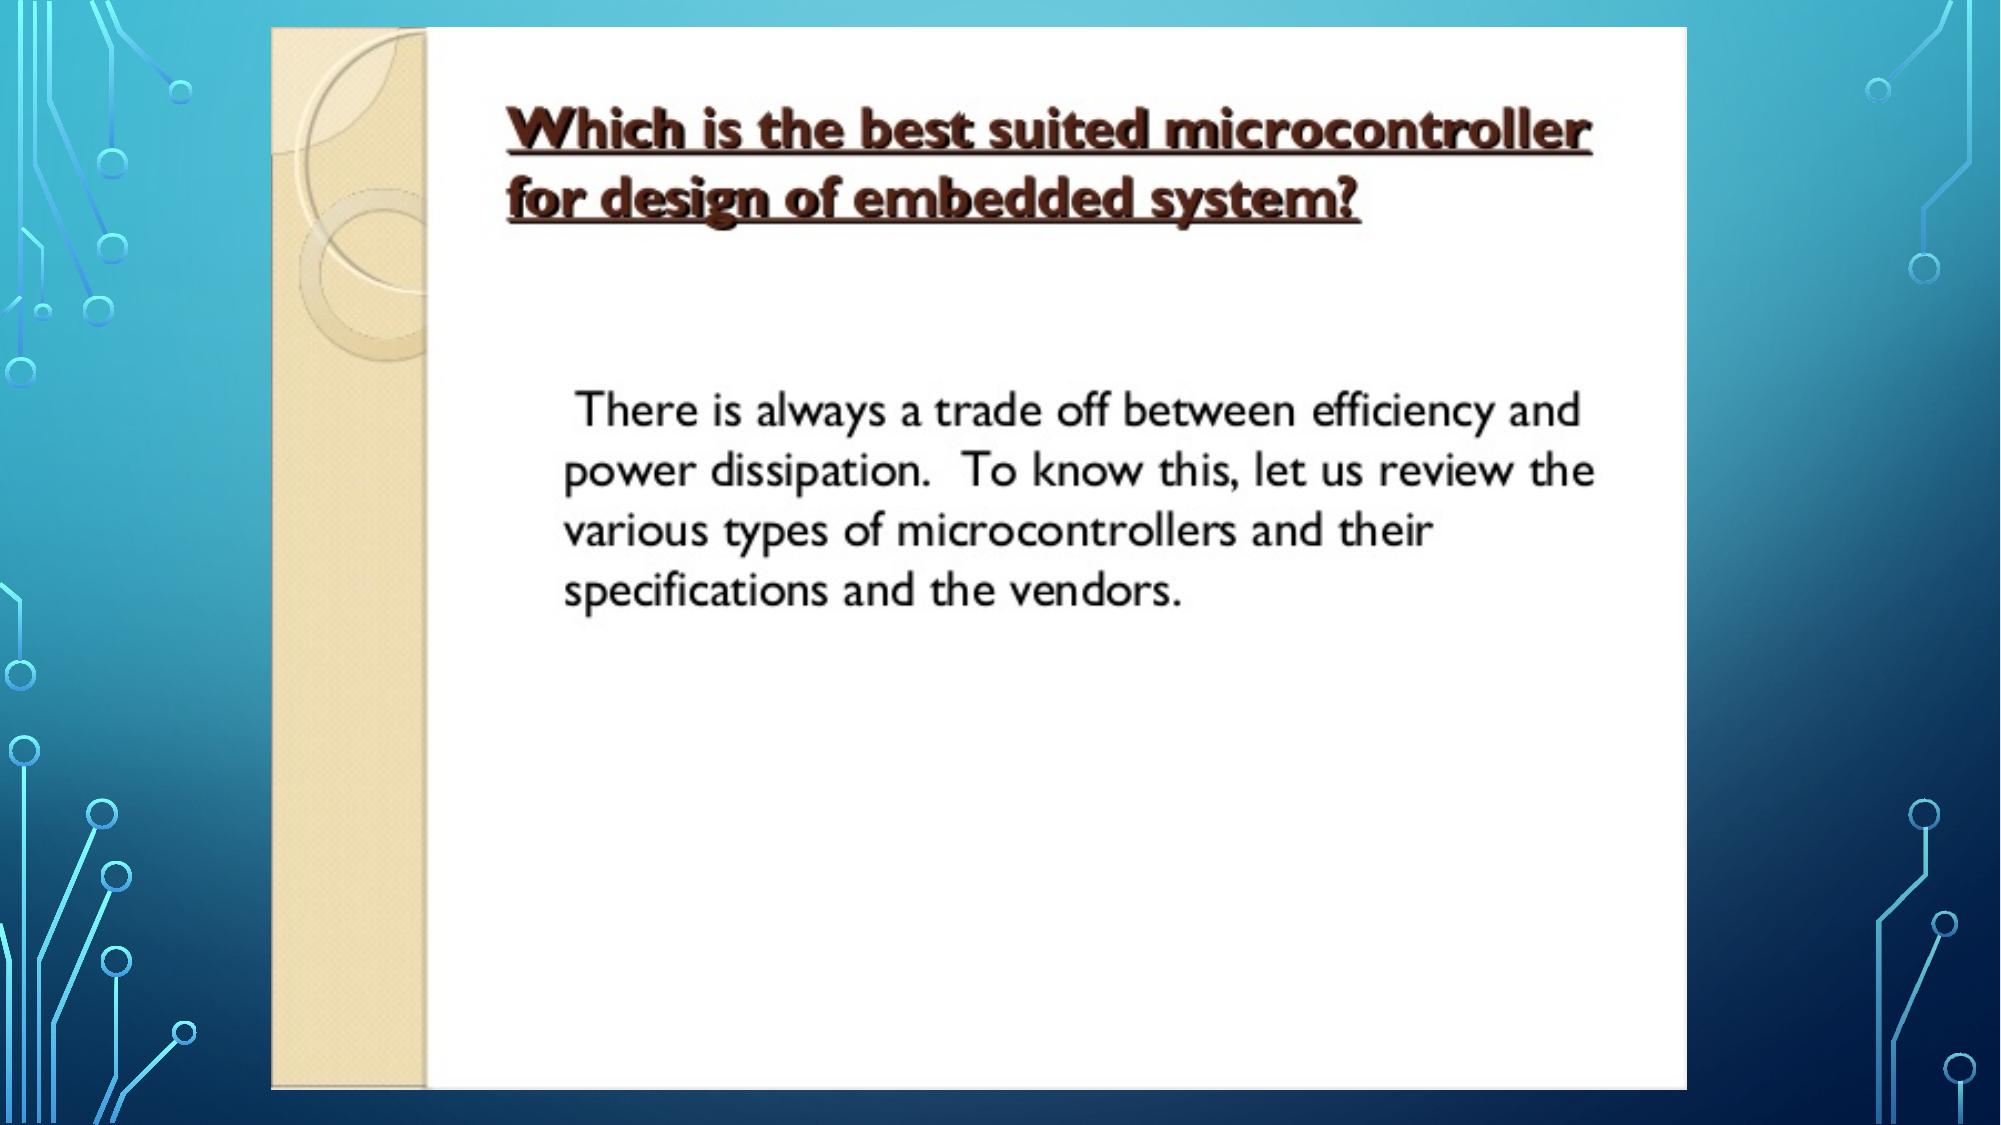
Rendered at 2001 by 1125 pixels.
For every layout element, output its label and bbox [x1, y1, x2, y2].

picture [270, 27, 1687, 1091]
